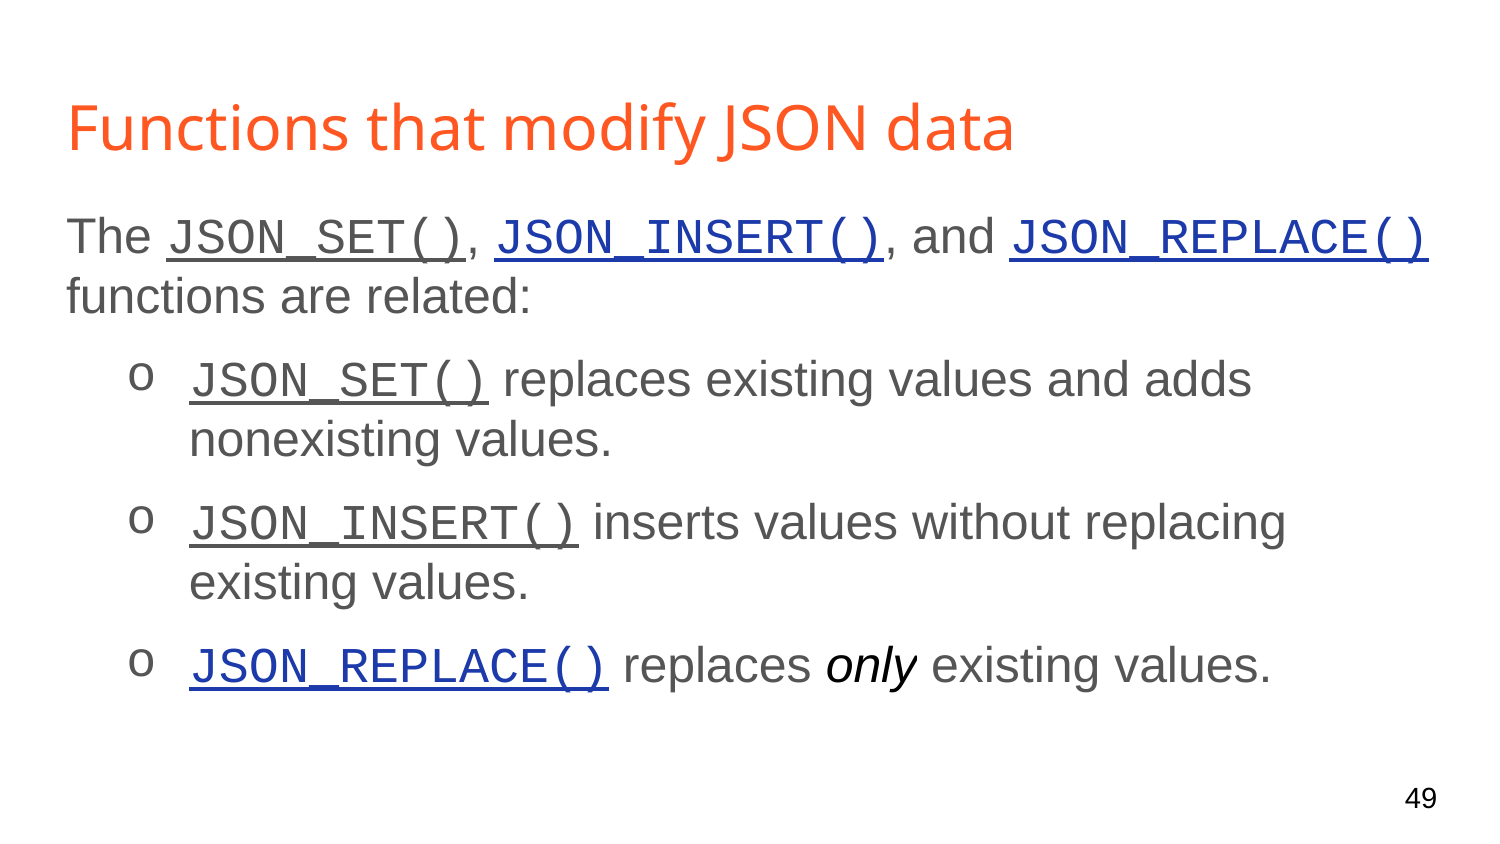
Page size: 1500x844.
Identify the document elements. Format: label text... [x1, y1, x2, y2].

title Functions that modify JSON data [51, 72, 1449, 167]
slide_number ‹#› [1389, 764, 1480, 830]
list The JSON_SET(), JSON_INSERT(), and JSON_REPLACE() functions are related: JSON_SET() replaces existing values and adds nonexisting values. JSON_INSERT() inserts values without replacing existing values. JSON_REPLACE() replaces only existing values. [51, 189, 1449, 750]
